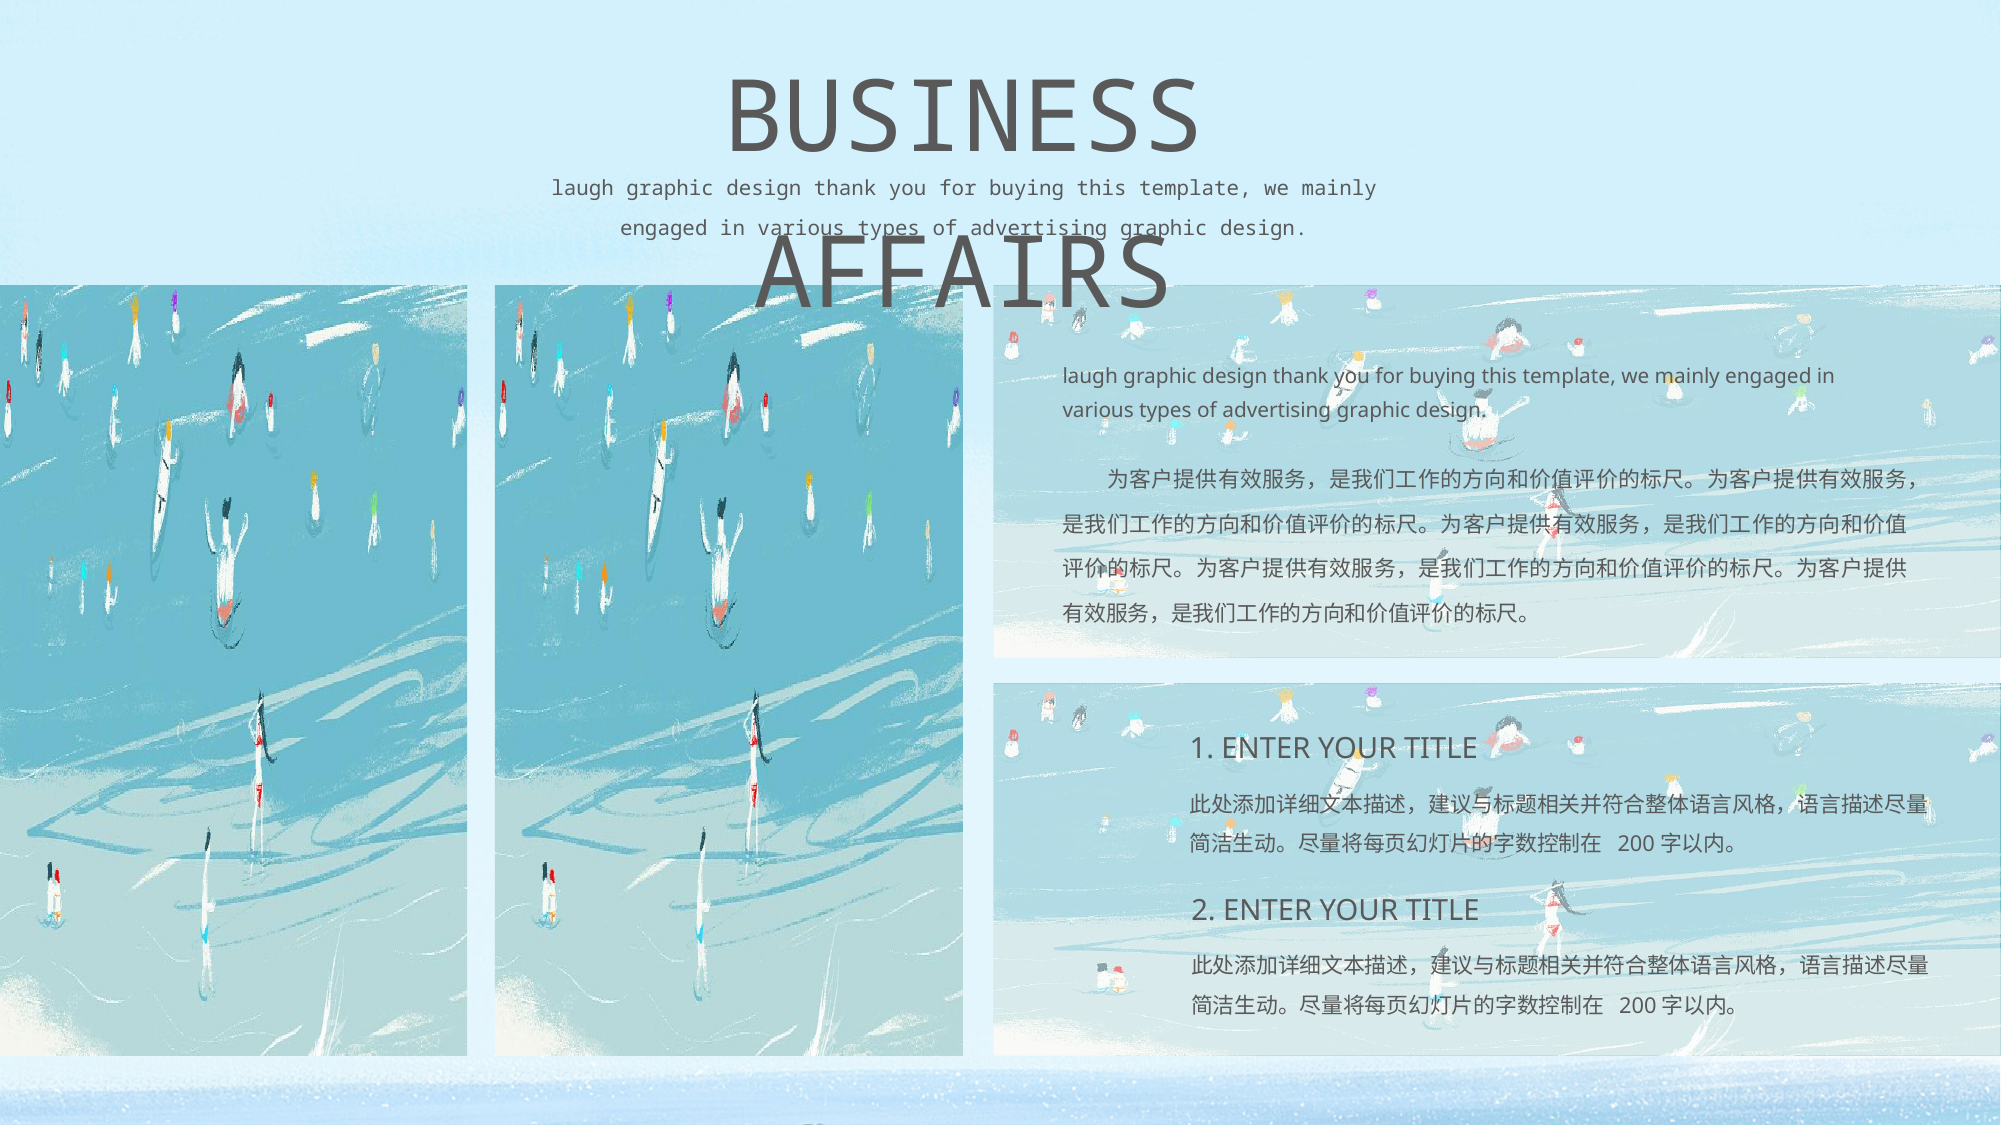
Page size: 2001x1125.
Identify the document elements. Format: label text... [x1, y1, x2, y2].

text_box laugh graphic design thank you for buying this template, we mainly engaged in various types of advertising graphic design. [528, 152, 1399, 247]
picture [0, 0, 2001, 1125]
text_box BUSINESS AFFAIRS [476, 8, 1452, 285]
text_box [0, 285, 2000, 1056]
